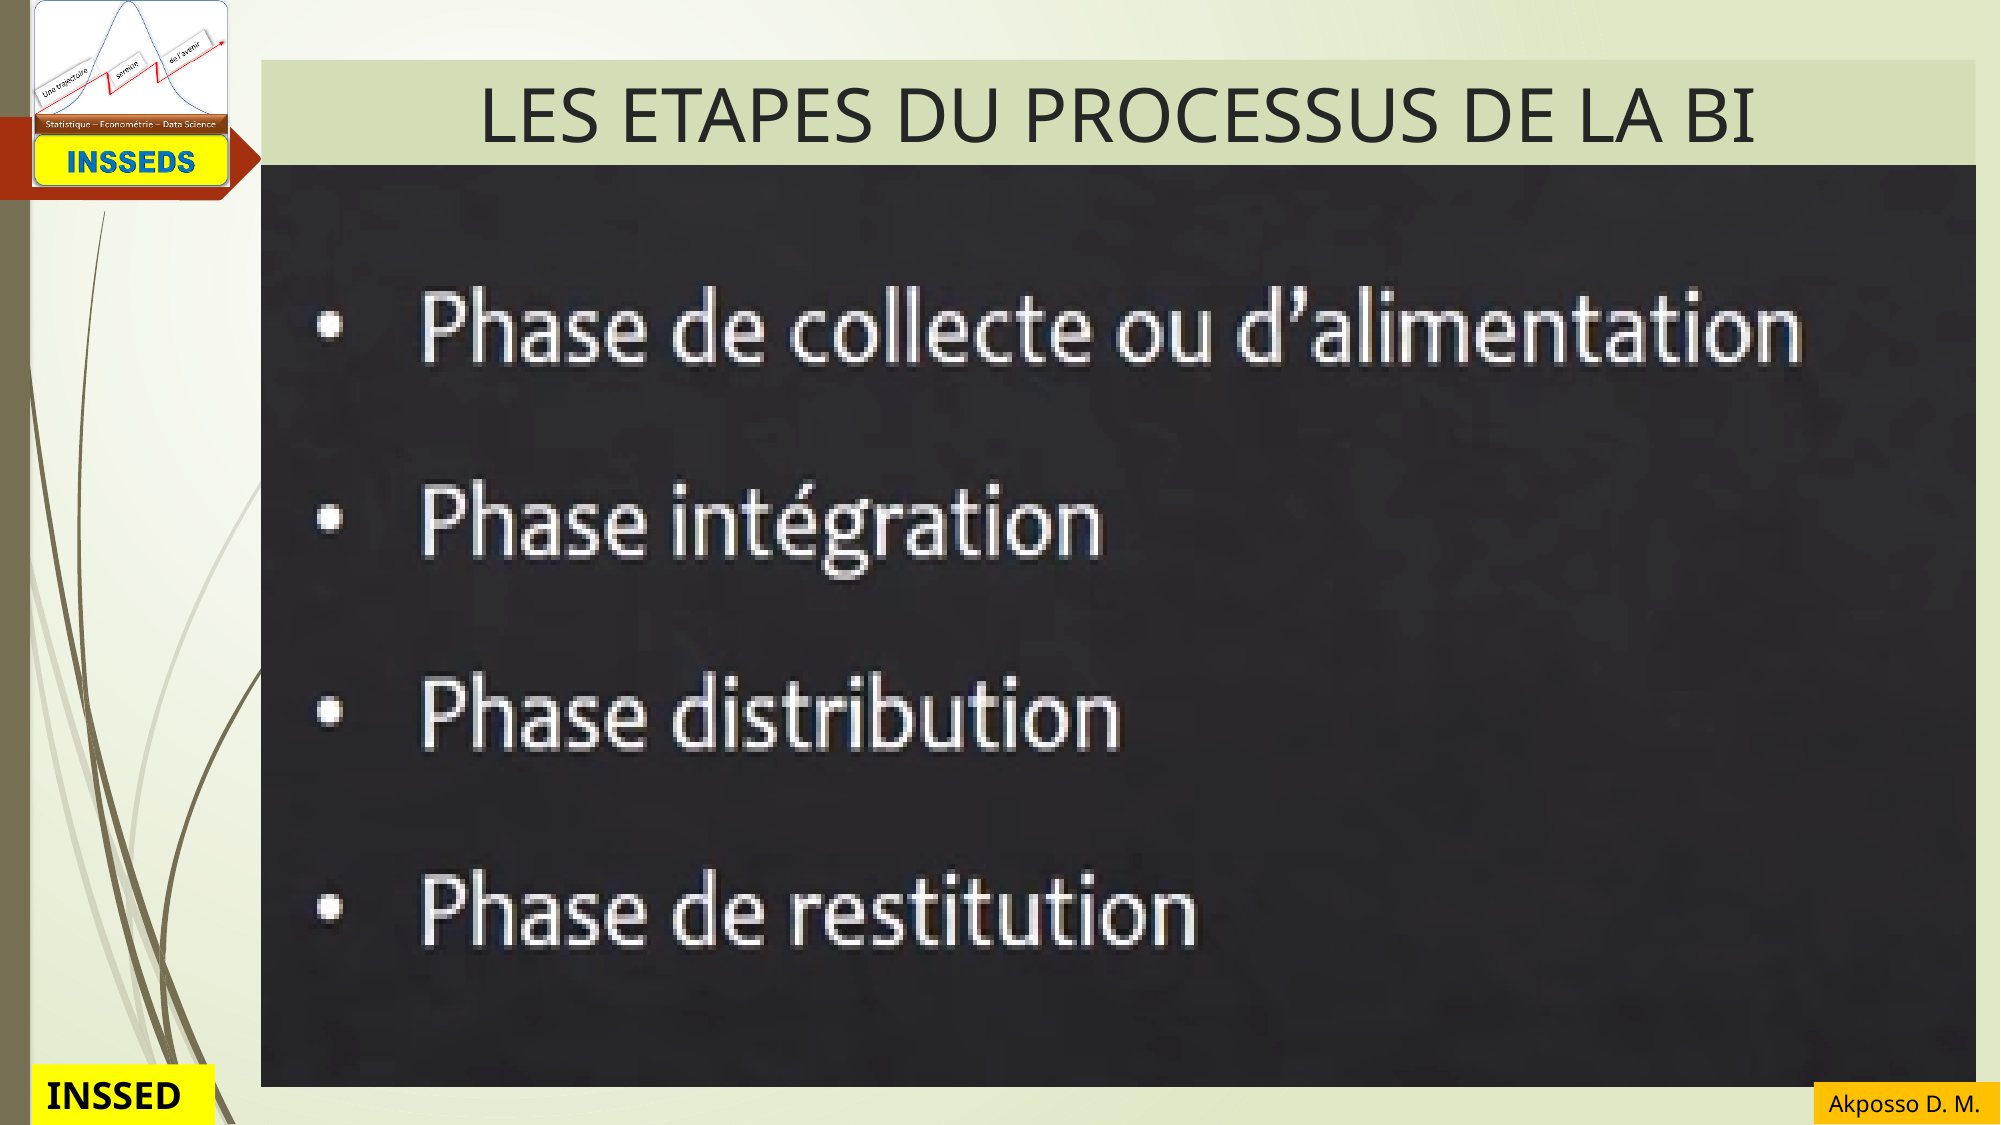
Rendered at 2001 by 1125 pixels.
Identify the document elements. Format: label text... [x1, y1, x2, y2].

text_box Akposso D. M. [1813, 1082, 2000, 1125]
picture [260, 164, 1976, 1087]
title LES ETAPES DU PROCESSUS DE LA BI [261, 59, 1976, 164]
text_box INSSEDS [32, 1064, 216, 1125]
picture [31, 0, 230, 187]
